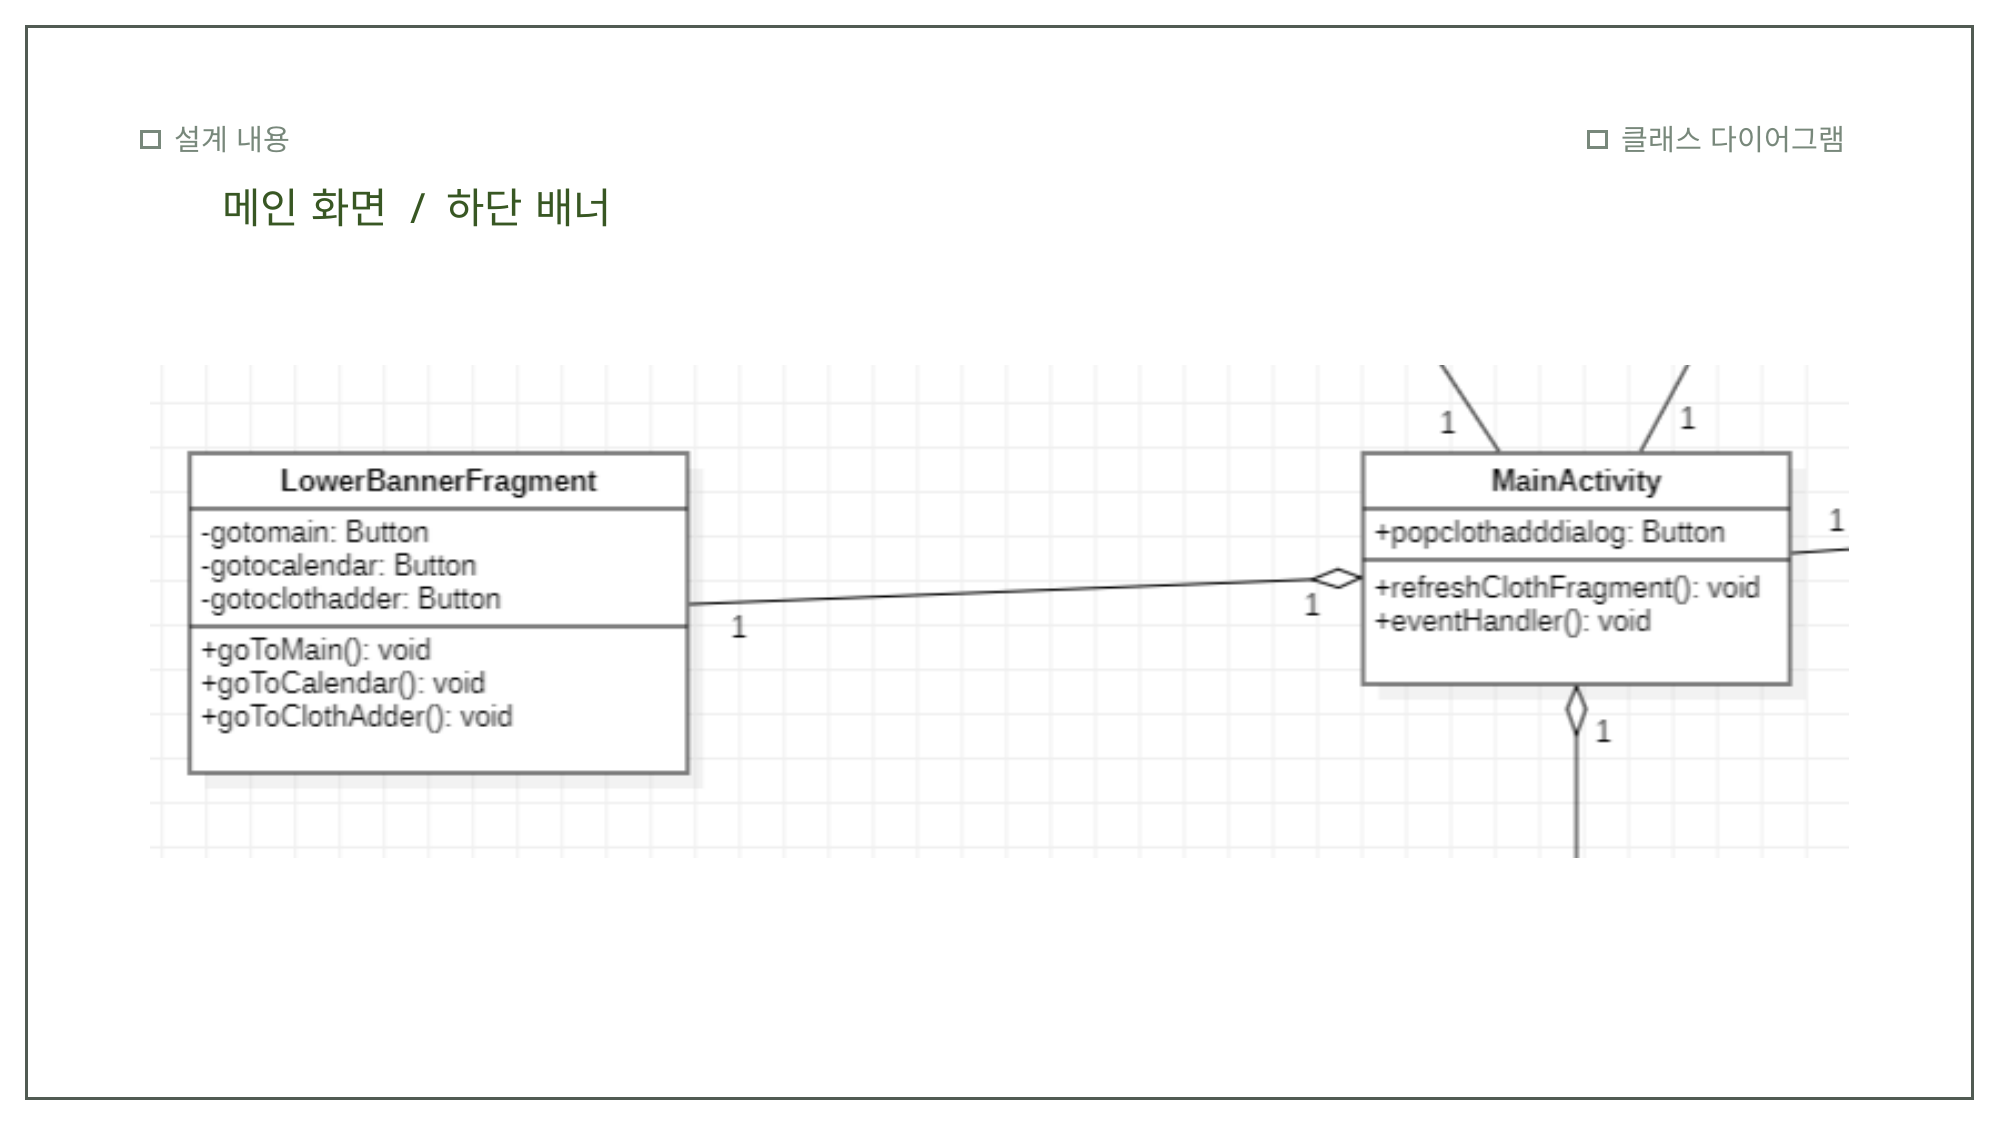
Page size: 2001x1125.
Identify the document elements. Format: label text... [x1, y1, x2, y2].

picture [150, 364, 1849, 858]
text_box [1588, 130, 1606, 149]
text_box 클래스 다이어그램 [1606, 114, 1885, 164]
text_box [26, 26, 1973, 1100]
text_box 메인 화면 / 하단 배너 [207, 174, 955, 240]
